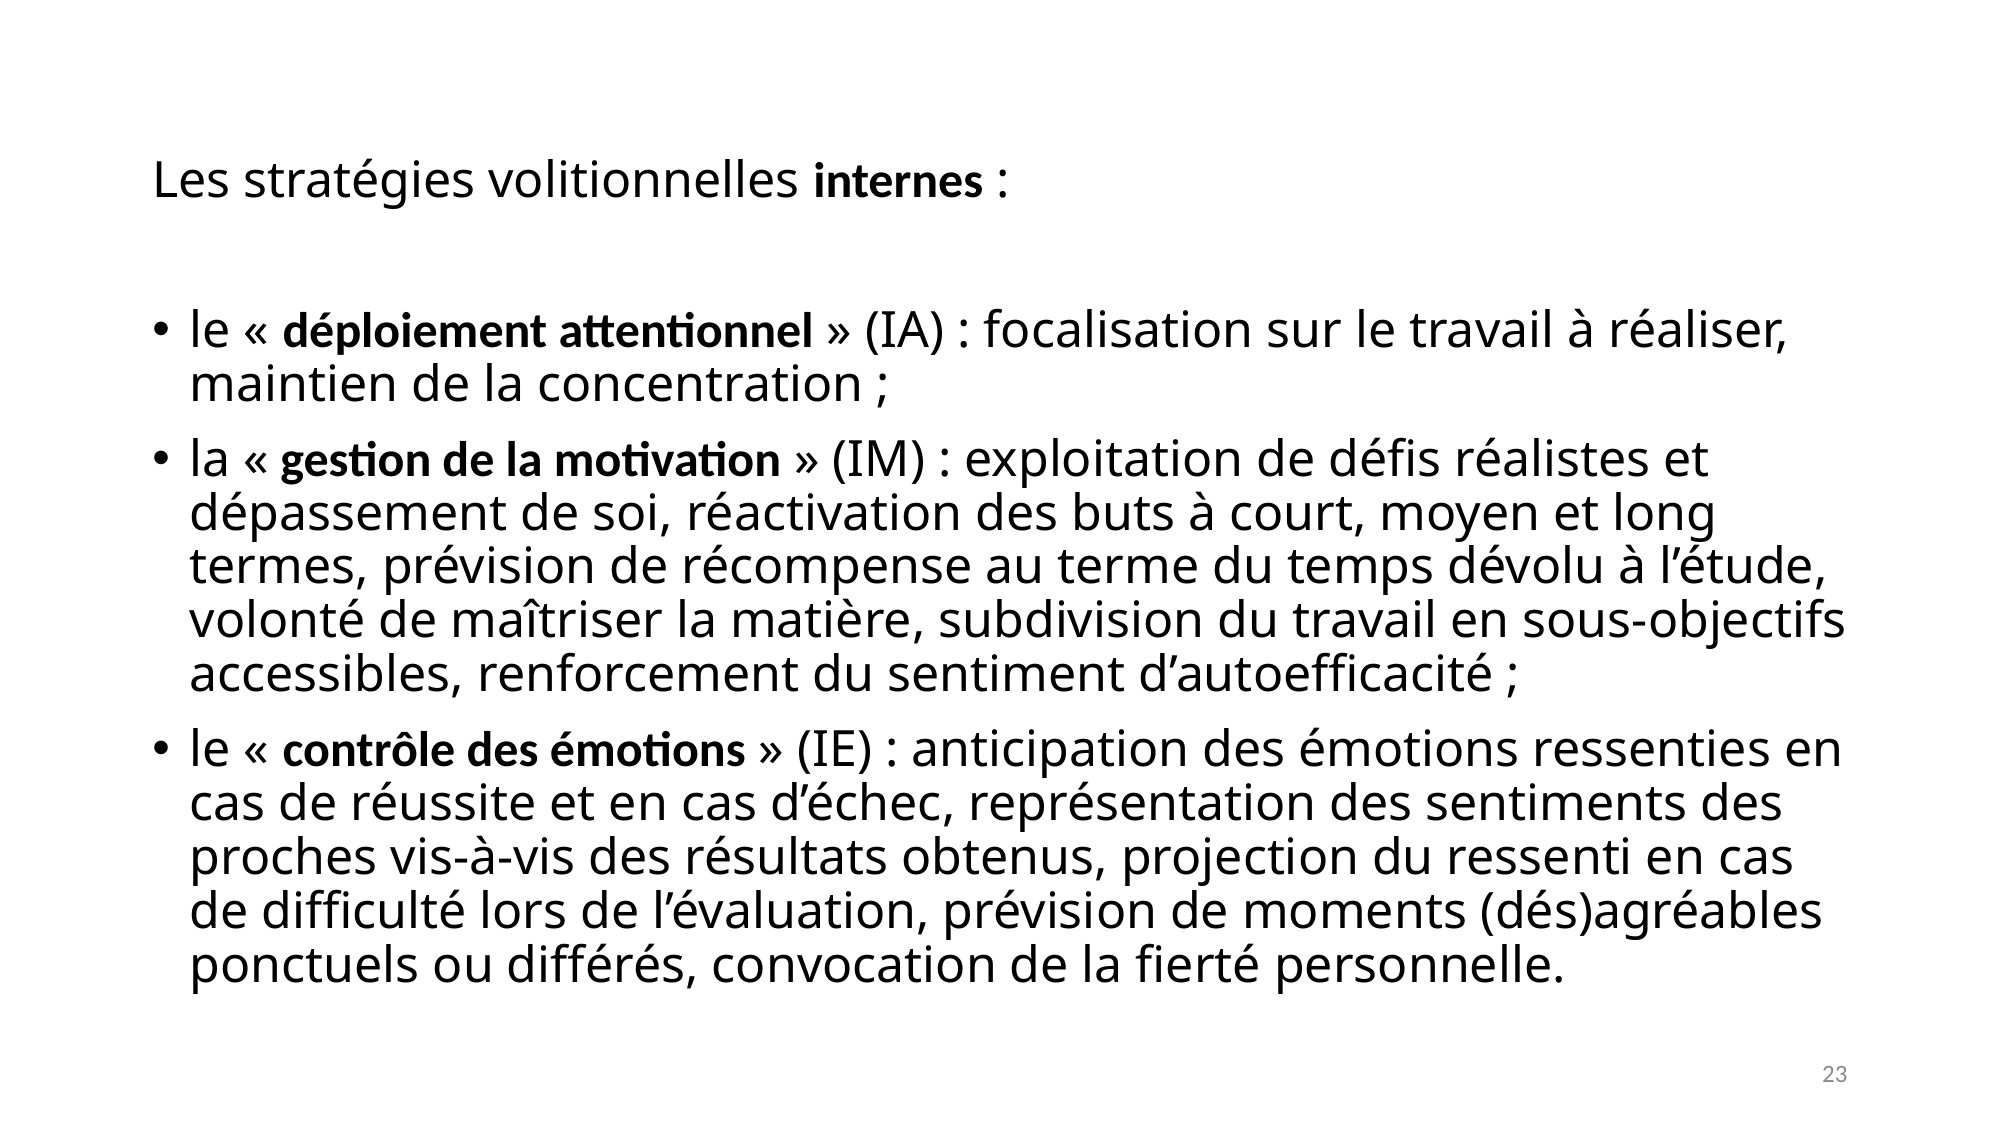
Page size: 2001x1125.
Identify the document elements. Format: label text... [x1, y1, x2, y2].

text_box Les stratégies volitionnelles internes : le « déploiement attentionnel » (IA) : focalisation sur le travail à réaliser, maintien de la concentration ; la « gestion de la motivation » (IM) : exploitation de défis réalistes et dépassement de soi, réactivation des buts à court, moyen et long termes, prévision de récompense au terme du temps dévolu à l’étude, volonté de maîtriser la matière, subdivision du travail en sous-objectifs accessibles, renforcement du sentiment d’autoefficacité ; le « contrôle des émotions » (IE) : anticipation des émotions ressenties en cas de réussite et en cas d’échec, représentation des sentiments des proches vis-à-vis des résultats obtenus, projection du ressenti en cas de difficulté lors de l’évaluation, prévision de moments (dés)agréables ponctuels ou différés, convocation de la fierté personnelle. [137, 134, 1863, 1014]
text_box 22 [1412, 1042, 1863, 1103]
